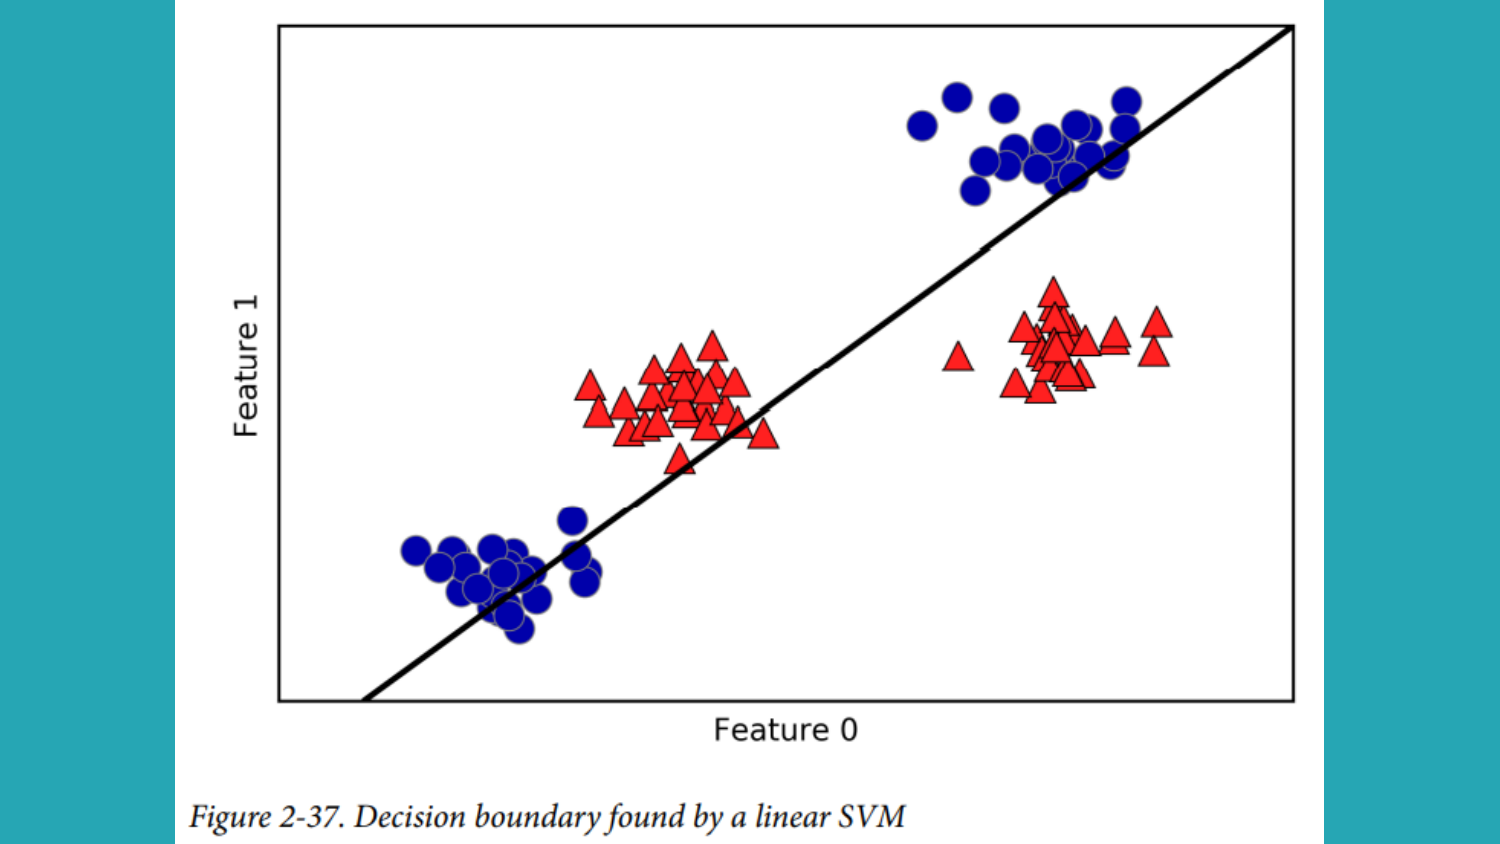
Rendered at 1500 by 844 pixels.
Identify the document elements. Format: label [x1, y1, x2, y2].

picture [175, 0, 1324, 844]
